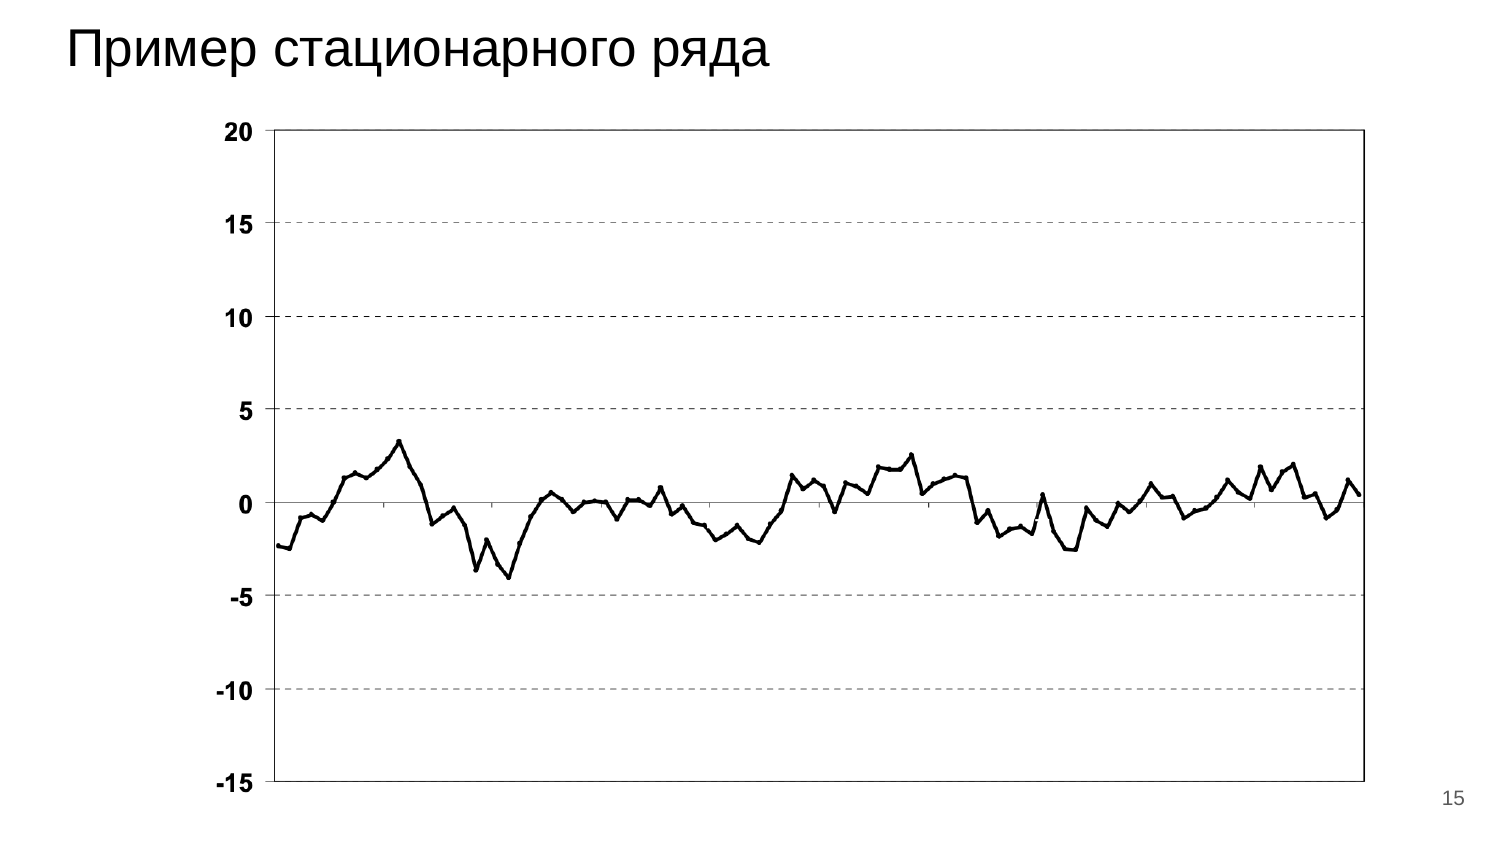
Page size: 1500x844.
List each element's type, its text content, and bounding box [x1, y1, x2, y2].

title Пример стационарного ряда [51, 0, 1449, 92]
picture [193, 106, 1391, 809]
slide_number ‹#› [1389, 764, 1480, 830]
